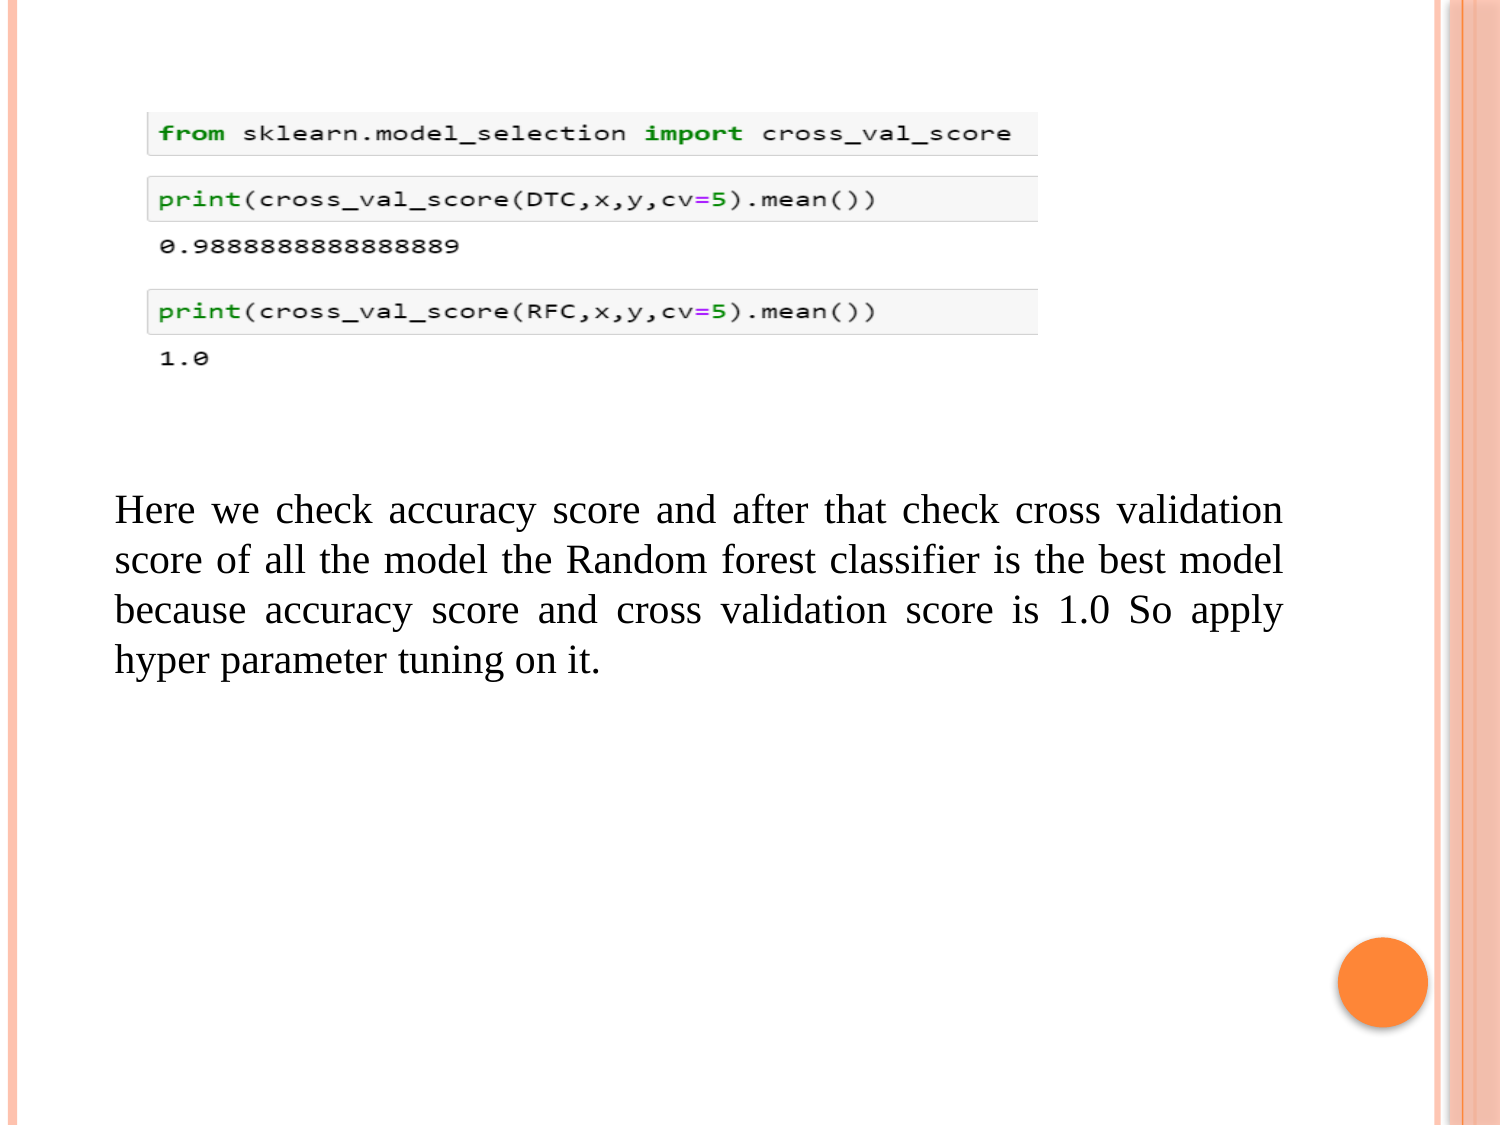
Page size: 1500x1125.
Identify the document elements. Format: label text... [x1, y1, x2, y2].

text_box Here we check accuracy score and after that check cross validation score of all the model the Random forest classifier is the best model because accuracy score and cross validation score is 1.0 So apply hyper parameter tuning on it. [99, 474, 1300, 690]
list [136, 111, 1038, 381]
